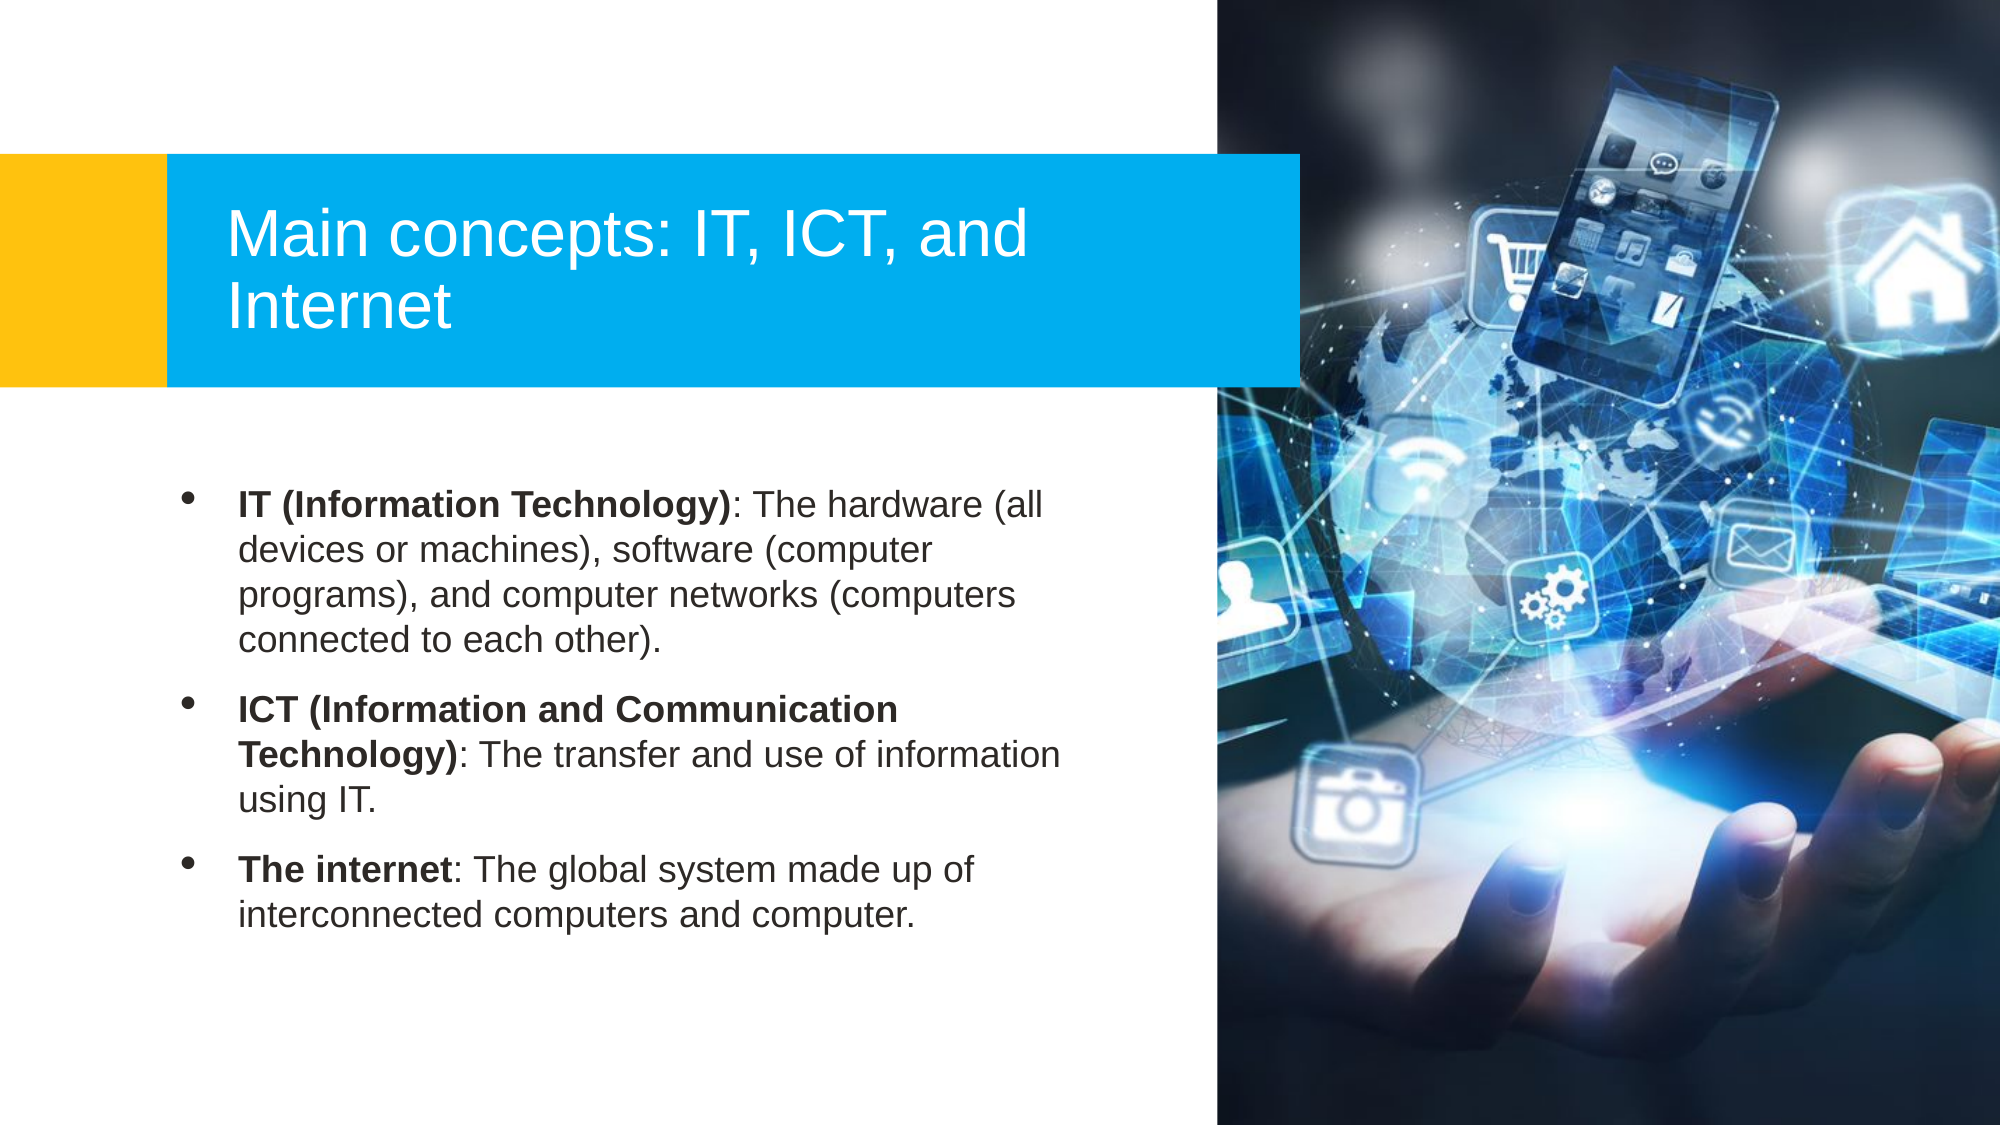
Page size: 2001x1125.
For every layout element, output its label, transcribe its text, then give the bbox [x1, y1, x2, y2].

text_box [1216, 0, 2000, 1125]
text_box IT (Information Technology): The hardware (all devices or machines), software (computer programs), and computer networks (computers connected to each other). ICT (Information and Communication Technology): The transfer and use of information using IT. The internet: The global system made up of interconnected computers and computer. [167, 472, 1108, 970]
text_box [0, 153, 168, 388]
text_box Main concepts: IT, ICT, and Internet [168, 153, 1300, 388]
